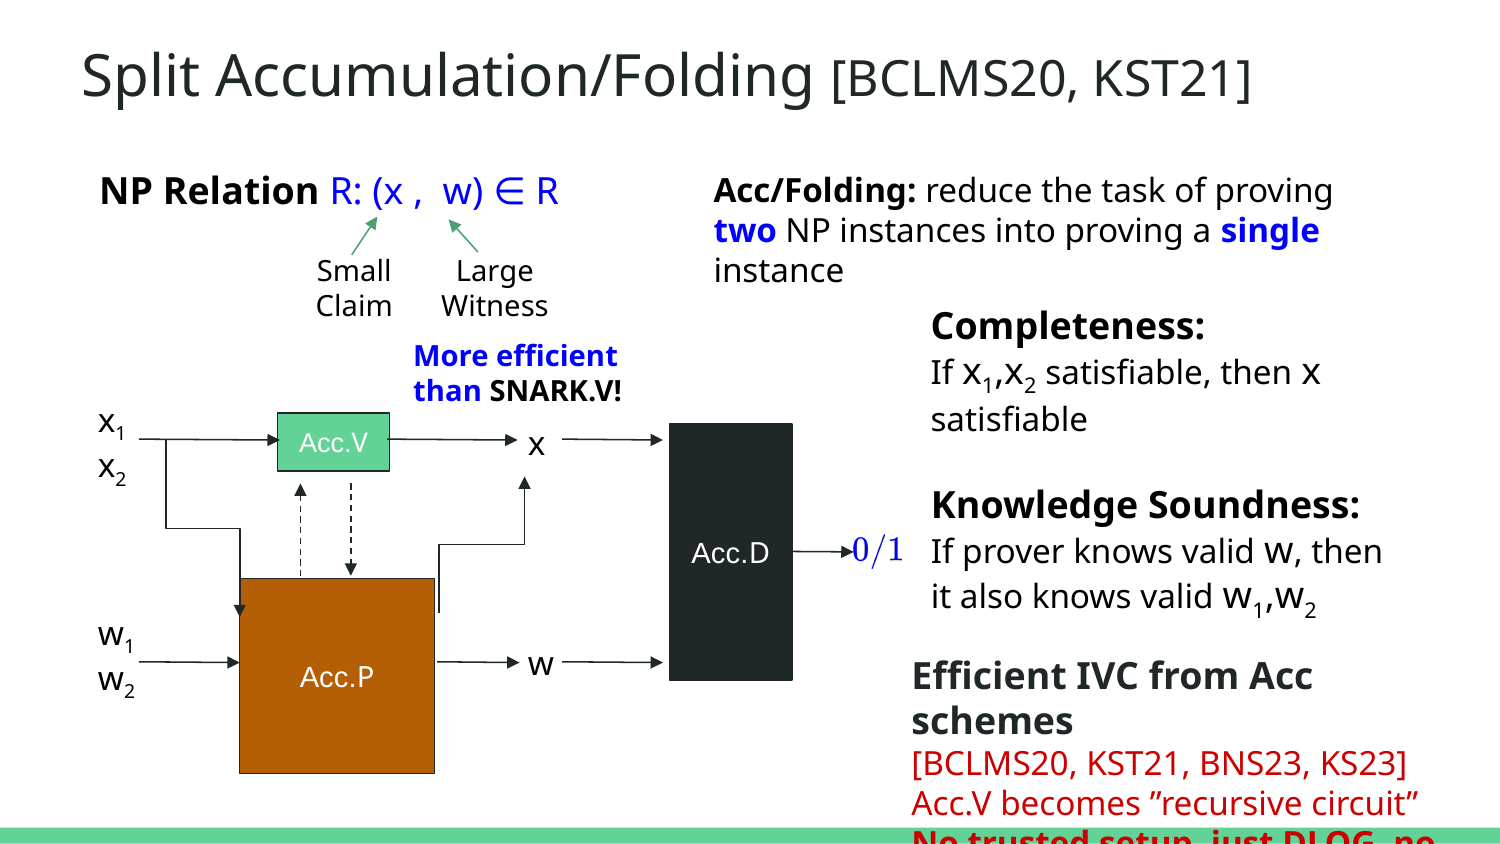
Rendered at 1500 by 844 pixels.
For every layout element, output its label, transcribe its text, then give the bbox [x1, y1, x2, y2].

text_box Large Witness [411, 237, 578, 322]
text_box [351, 216, 378, 256]
text_box NP Relation R: (x , w) ∈ R [84, 151, 819, 227]
text_box Acc/Folding: reduce the task of proving two NP instances into proving a single instance [698, 153, 1378, 304]
text_box More efficient than SNARK.V! [398, 322, 666, 422]
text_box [448, 219, 479, 253]
text_box Knowledge Soundness: If prover knows valid w, then it also knows valid w1,w2 [915, 466, 1404, 636]
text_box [561, 423, 902, 681]
text_box Efficient IVC from Acc schemes [BCLMS20, KST21, BNS23, KS23] Acc.V becomes ”recursive circuit” No trusted setup, just DLOG, no FFTs [896, 636, 1488, 844]
text_box Completeness: If x1,x2 satisfiable, then x satisfiable [915, 287, 1423, 454]
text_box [82, 383, 604, 774]
text_box Small Claim [271, 237, 411, 337]
title Split Accumulation/Folding [BCLMS20, KST21] [51, 23, 1449, 117]
